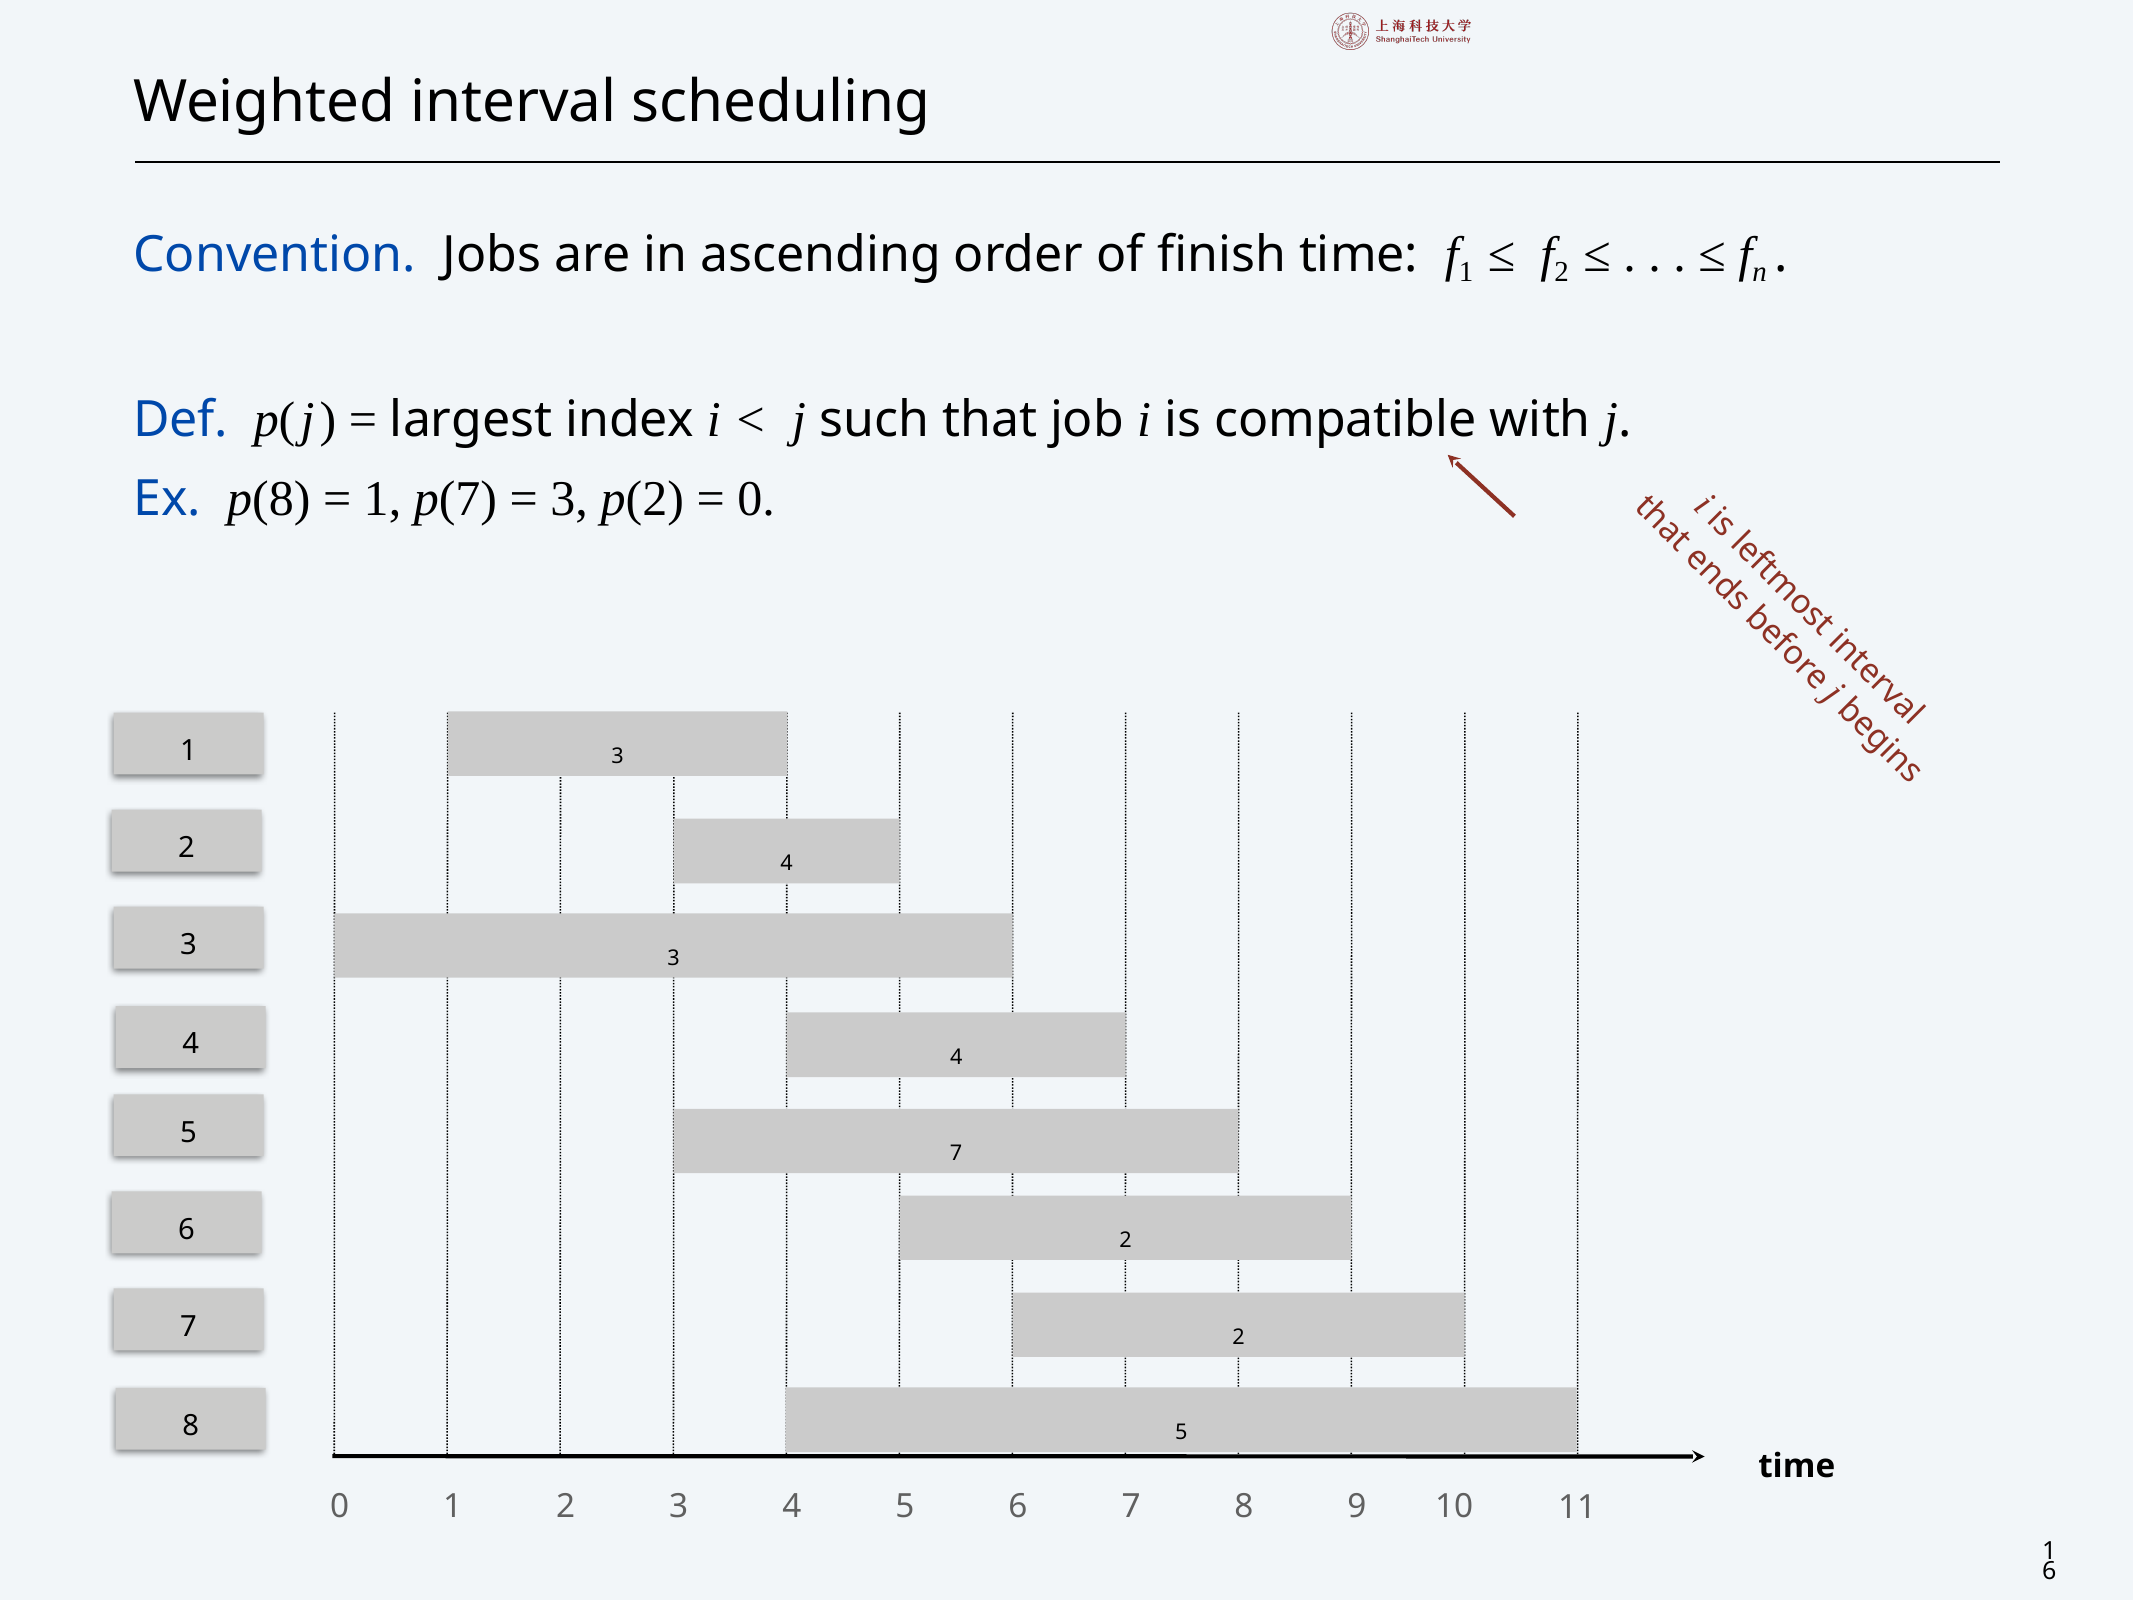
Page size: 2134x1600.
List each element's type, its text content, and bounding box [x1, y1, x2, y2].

text_box 5 [113, 1094, 264, 1157]
slide_number 16 [2035, 1532, 2065, 1576]
text_box 2 [111, 809, 262, 872]
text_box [289, 711, 1888, 1474]
title Weighted interval scheduling [132, 0, 2001, 134]
picture [1327, 0, 1478, 109]
text_box 1 [113, 712, 264, 775]
text_box 6 [111, 1191, 262, 1254]
text_box 3 [113, 906, 264, 969]
text_box 7 [113, 1288, 264, 1351]
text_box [1447, 454, 1930, 698]
text_box 4 [115, 1006, 266, 1069]
list Convention. Jobs are in ascending order of finish time: f1 ≤ f2 ≤ . . . ≤ fn . Def. p(j) = largest index i < j such that job i is compatible with j. Ex. p(8) = 1, p(7) = 3, p(2) = 0. [132, 207, 2001, 1551]
text_box 8 [115, 1387, 266, 1450]
